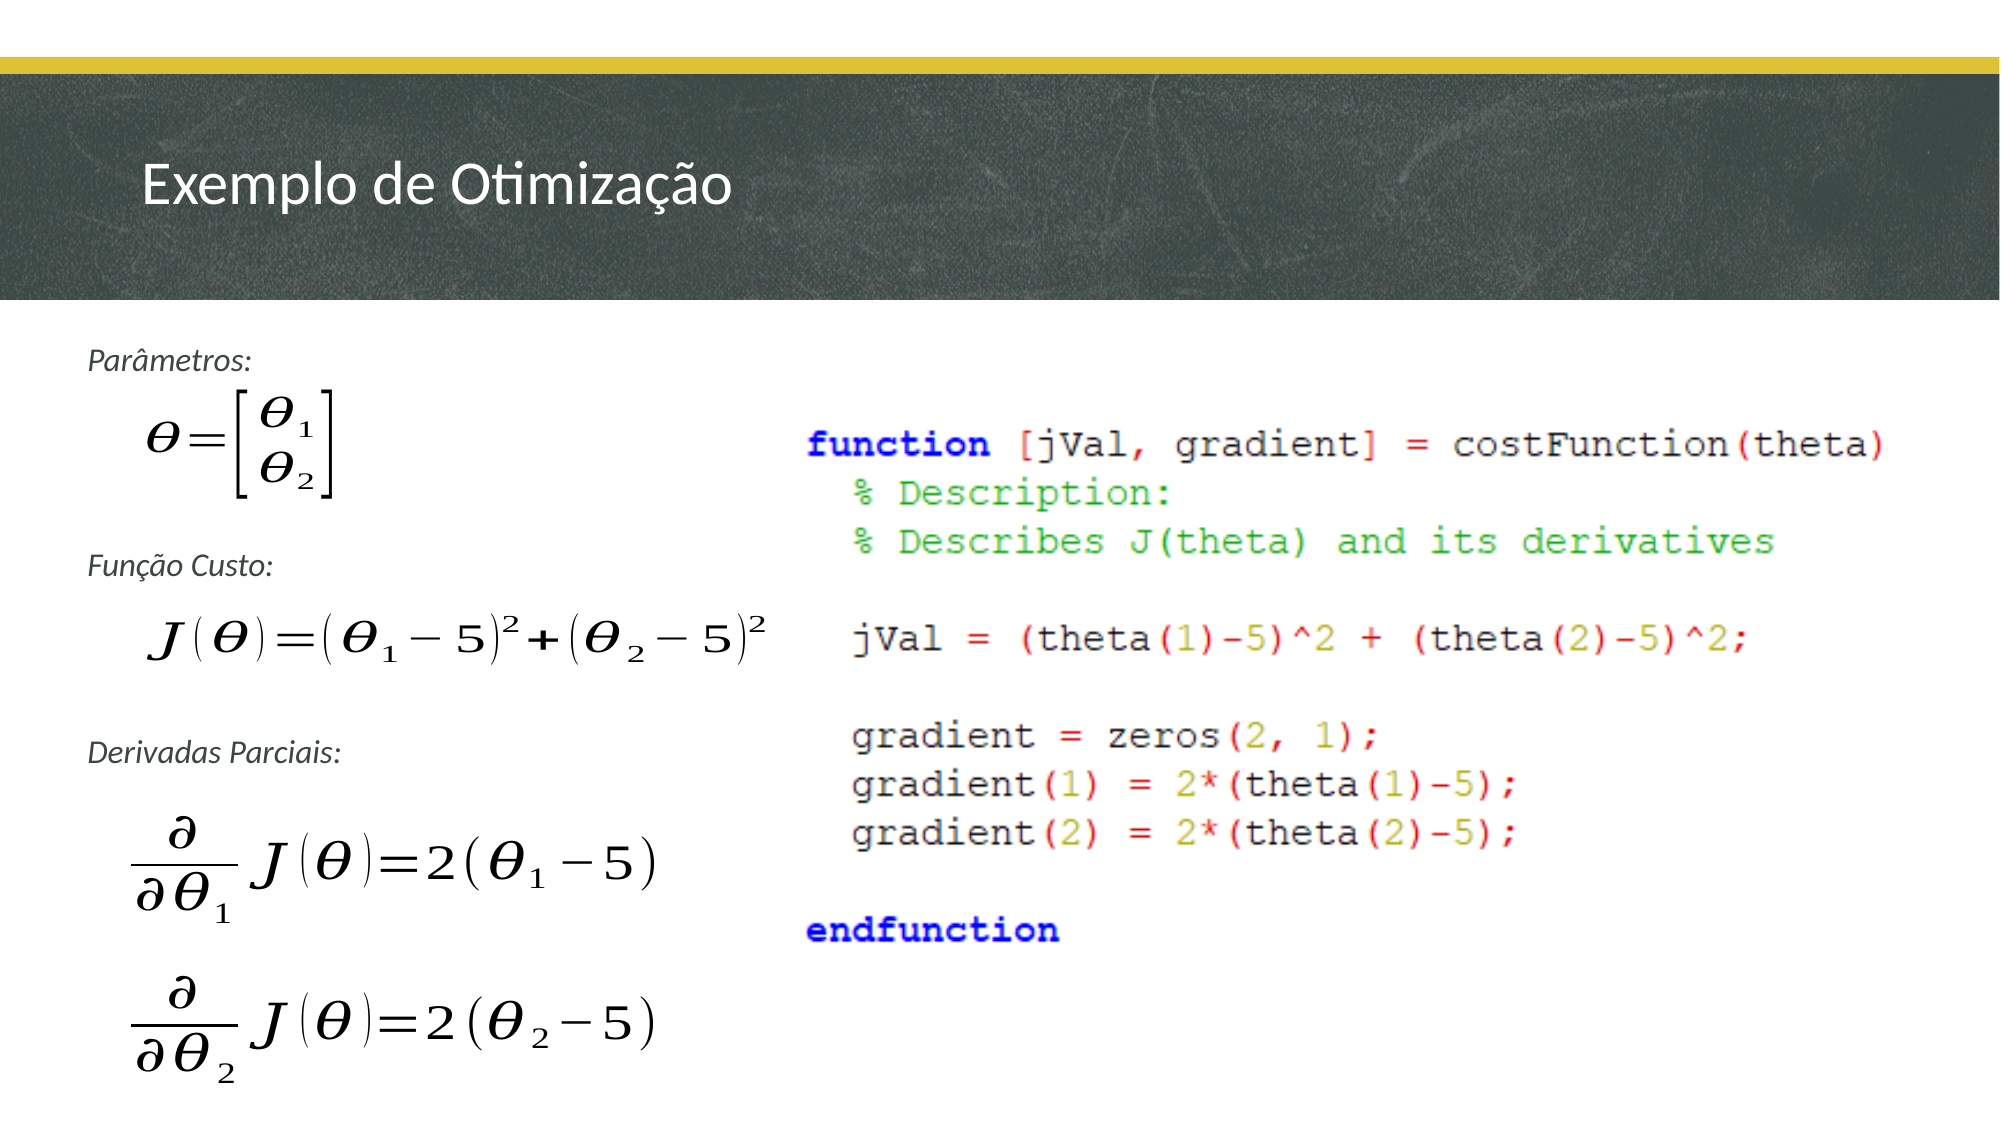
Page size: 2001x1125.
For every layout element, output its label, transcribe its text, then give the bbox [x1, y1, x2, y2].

title Exemplo de Otimização [126, 71, 1892, 296]
picture [0, 74, 2000, 300]
text_box Derivadas Parciais: [72, 713, 400, 792]
text_box Função Custo: [72, 526, 317, 605]
text_box Parâmetros: [72, 320, 317, 400]
picture [806, 415, 1892, 977]
